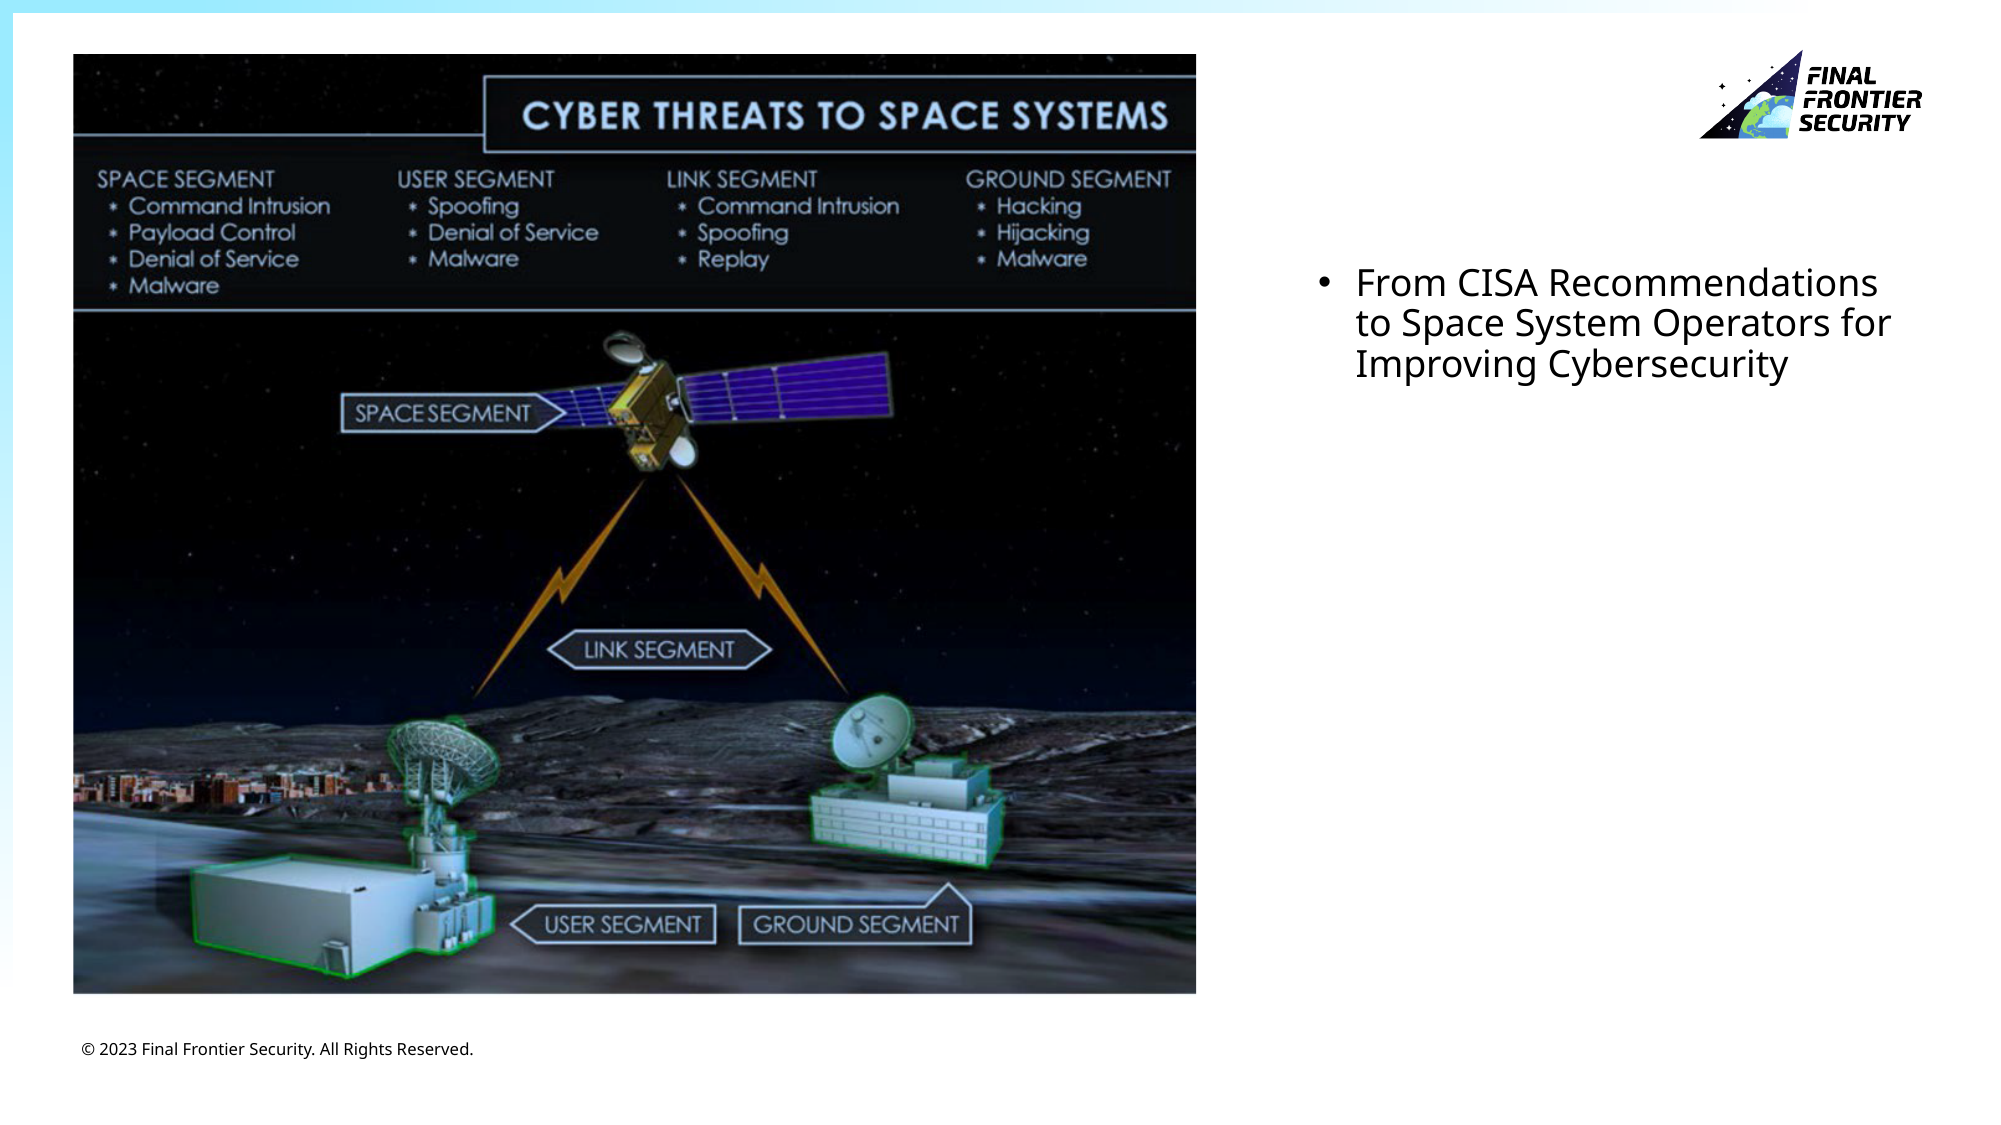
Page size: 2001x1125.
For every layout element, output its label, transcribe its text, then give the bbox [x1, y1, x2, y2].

picture [1690, 40, 1931, 148]
picture [73, 54, 1197, 998]
list From CISA Recommendations to Space System Operators for Improving Cybersecurity [1318, 263, 1917, 471]
